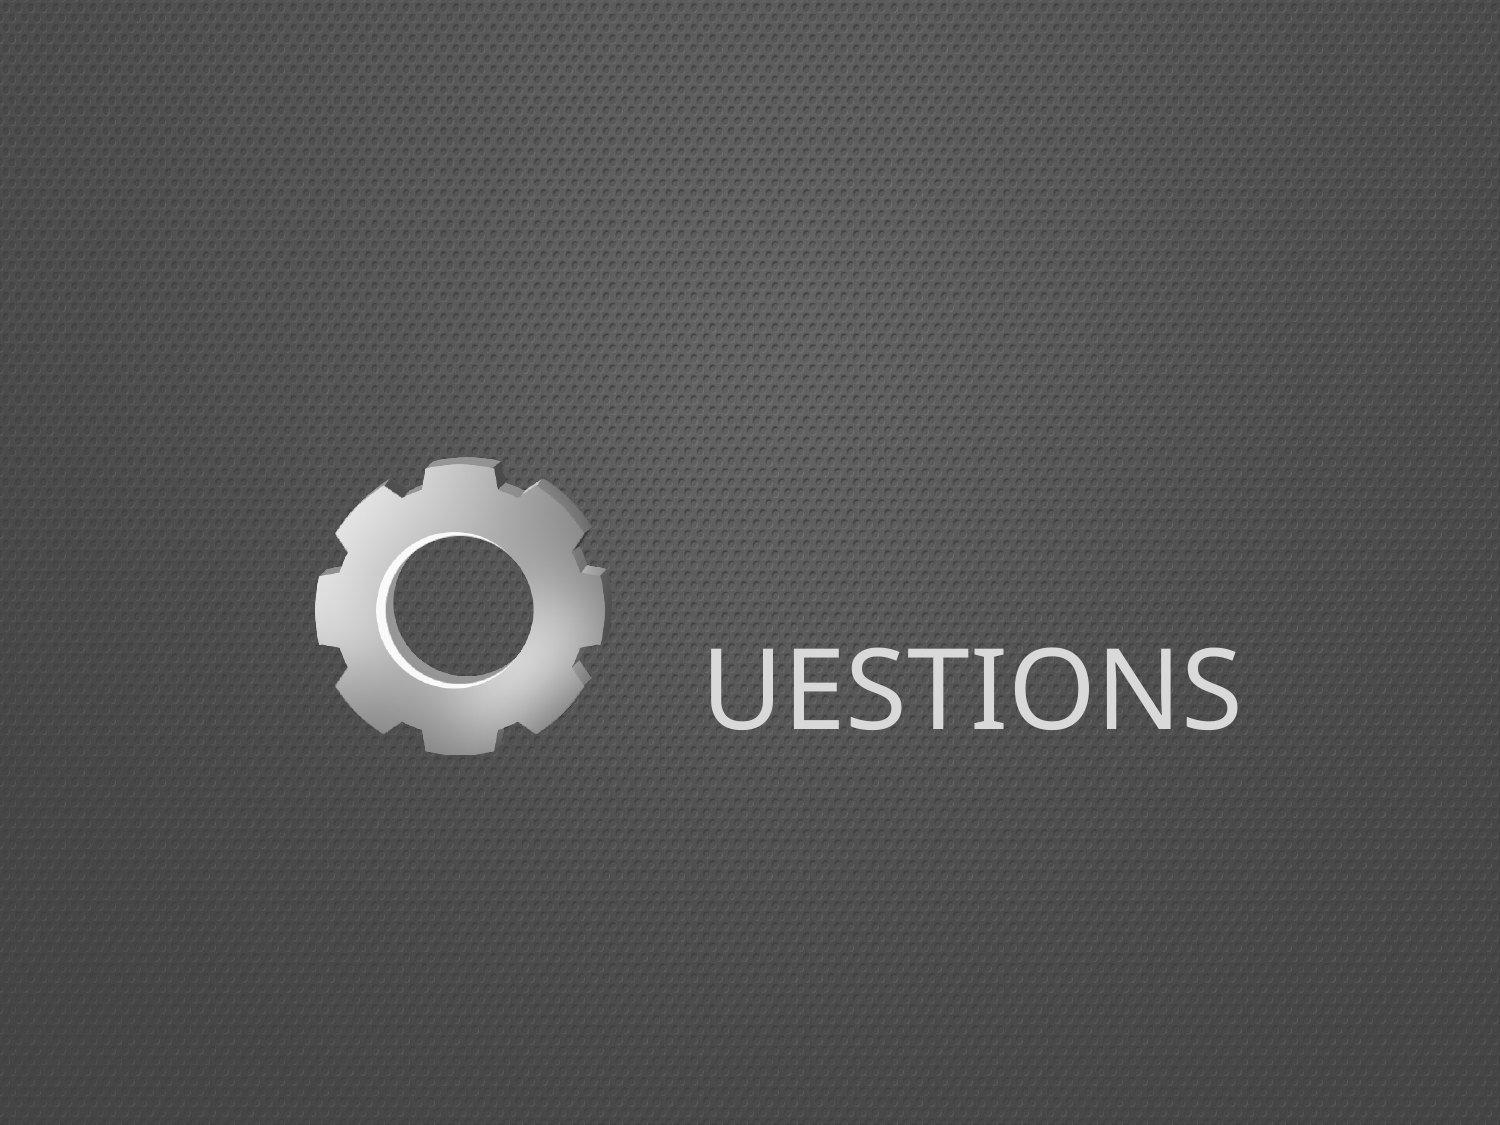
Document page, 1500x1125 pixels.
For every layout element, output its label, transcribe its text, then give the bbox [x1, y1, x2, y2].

text_box UESTIONS [688, 609, 1258, 760]
picture [275, 425, 644, 794]
